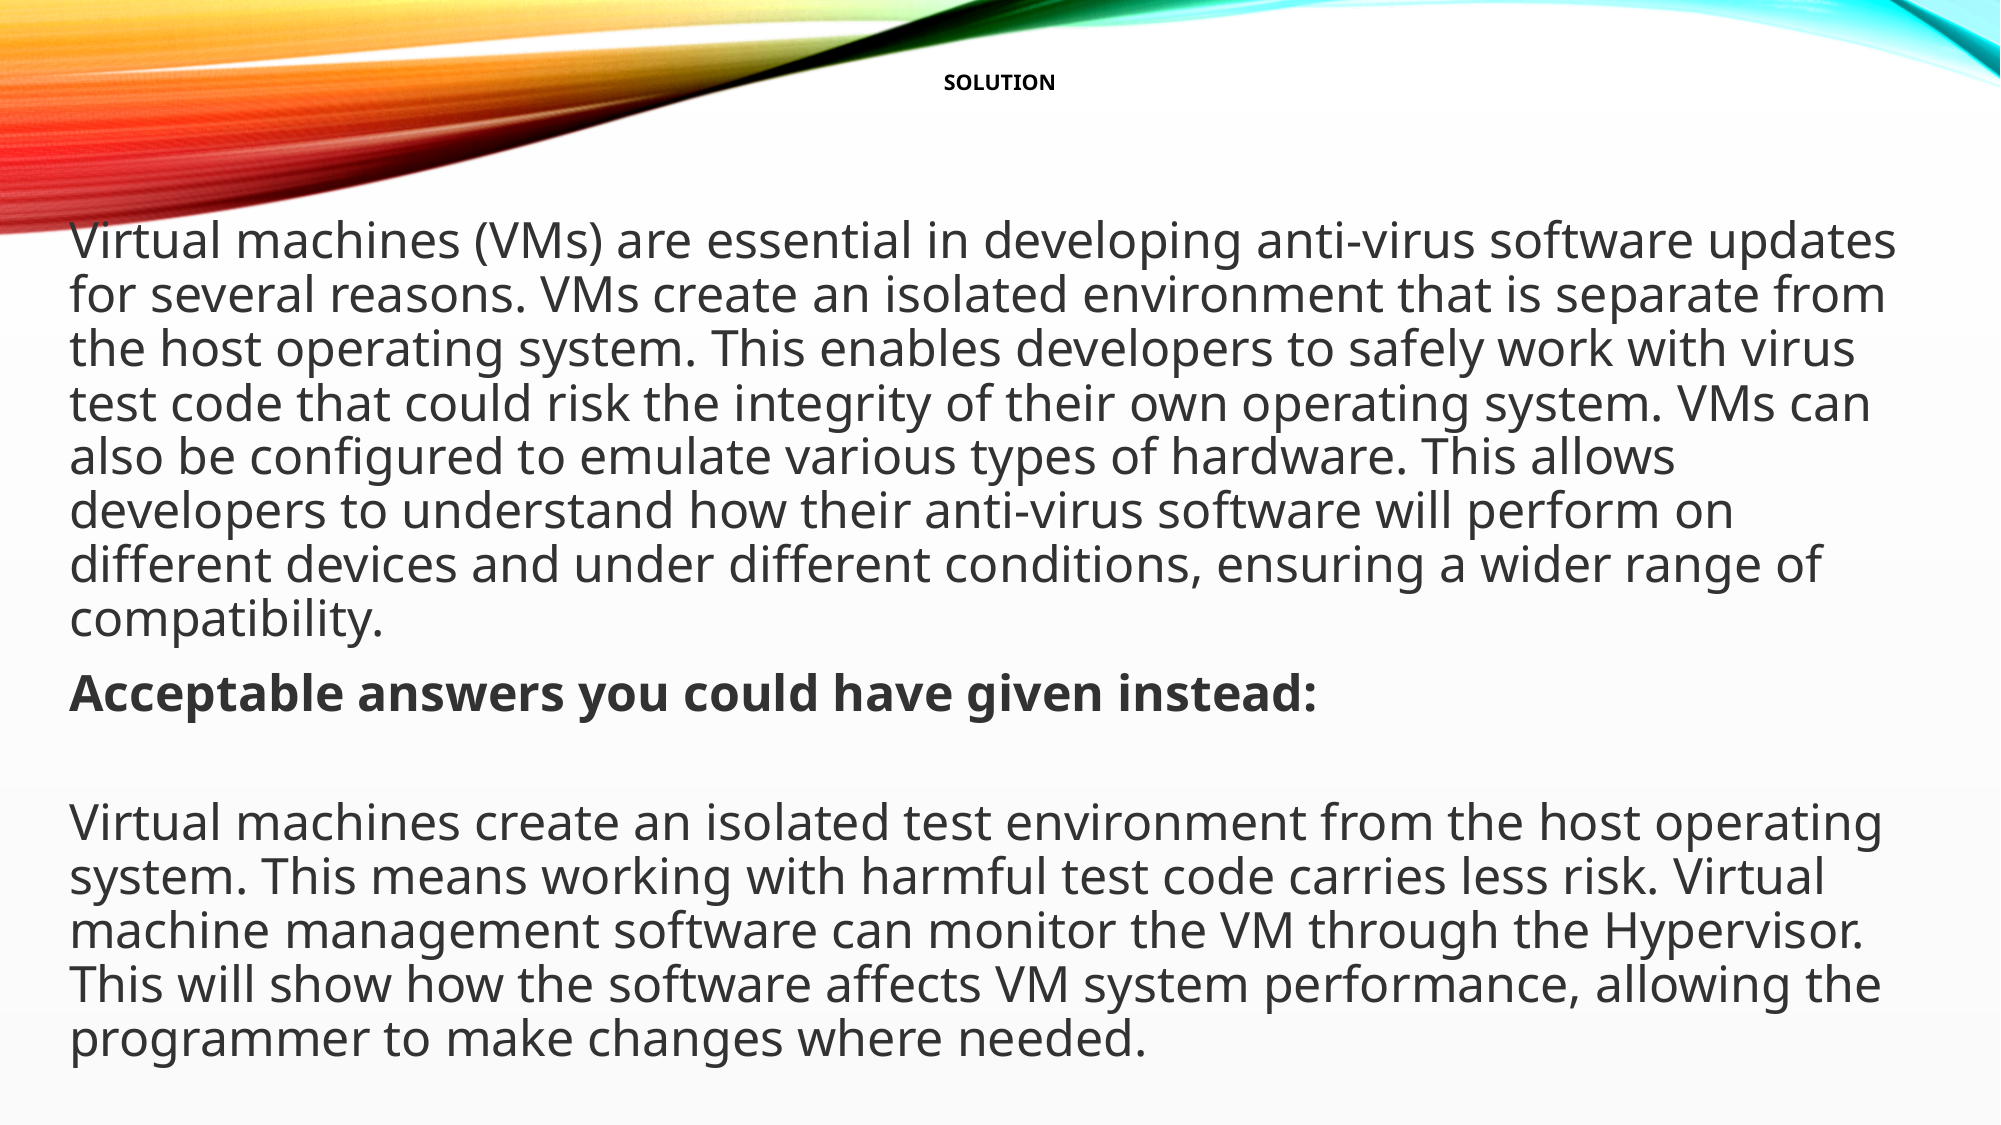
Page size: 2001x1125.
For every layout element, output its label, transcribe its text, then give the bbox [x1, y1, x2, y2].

title solution [439, 64, 1561, 153]
list Virtual machines (VMs) are essential in developing anti-virus software updates for several reasons. VMs create an isolated environment that is separate from the host operating system. This enables developers to safely work with virus test code that could risk the integrity of their own operating system. VMs can also be configured to emulate various types of hardware. This allows developers to understand how their anti-virus software will perform on different devices and under different conditions, ensuring a wider range of compatibility. Acceptable answers you could have given instead: Virtual machines create an isolated test environment from the host operating system. This means working with harmful test code carries less risk. Virtual machine management software can monitor the VM through the Hypervisor. This will show how the software affects VM system performance, allowing the programmer to make changes where needed. [54, 208, 1946, 1103]
picture [0, 0, 2000, 237]
